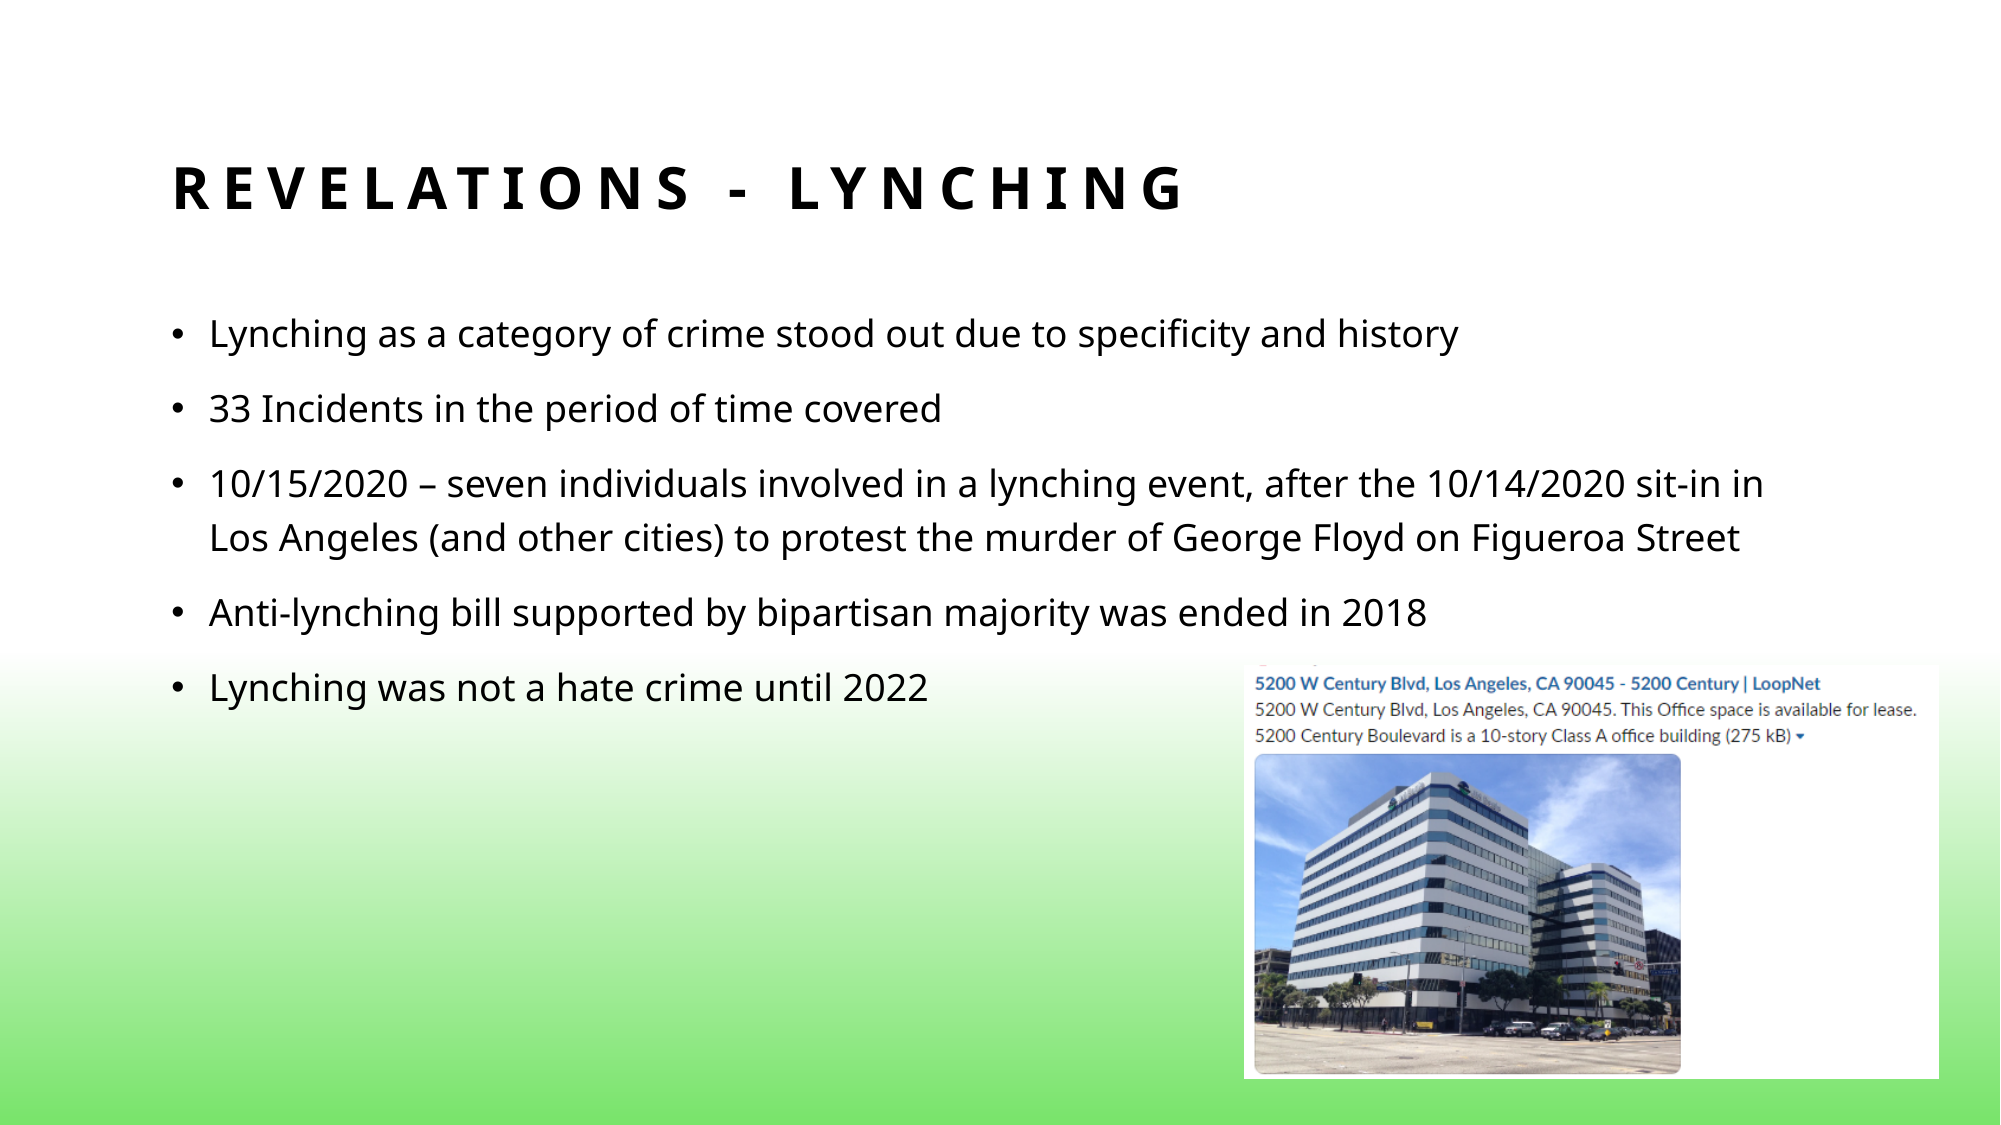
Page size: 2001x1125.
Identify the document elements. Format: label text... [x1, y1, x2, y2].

list Lynching as a category of crime stood out due to specificity and history 33 Incidents in the period of time covered 10/15/2020 – seven individuals involved in a lynching event, after the 10/14/2020 sit-in in Los Angeles (and other cities) to protest the murder of George Floyd on Figueroa Street Anti-lynching bill supported by bipartisan majority was ended in 2018 Lynching was not a hate crime until 2022 [156, 293, 1844, 1014]
picture [1244, 665, 1939, 1079]
title Revelations - Lynching [156, 40, 1844, 229]
